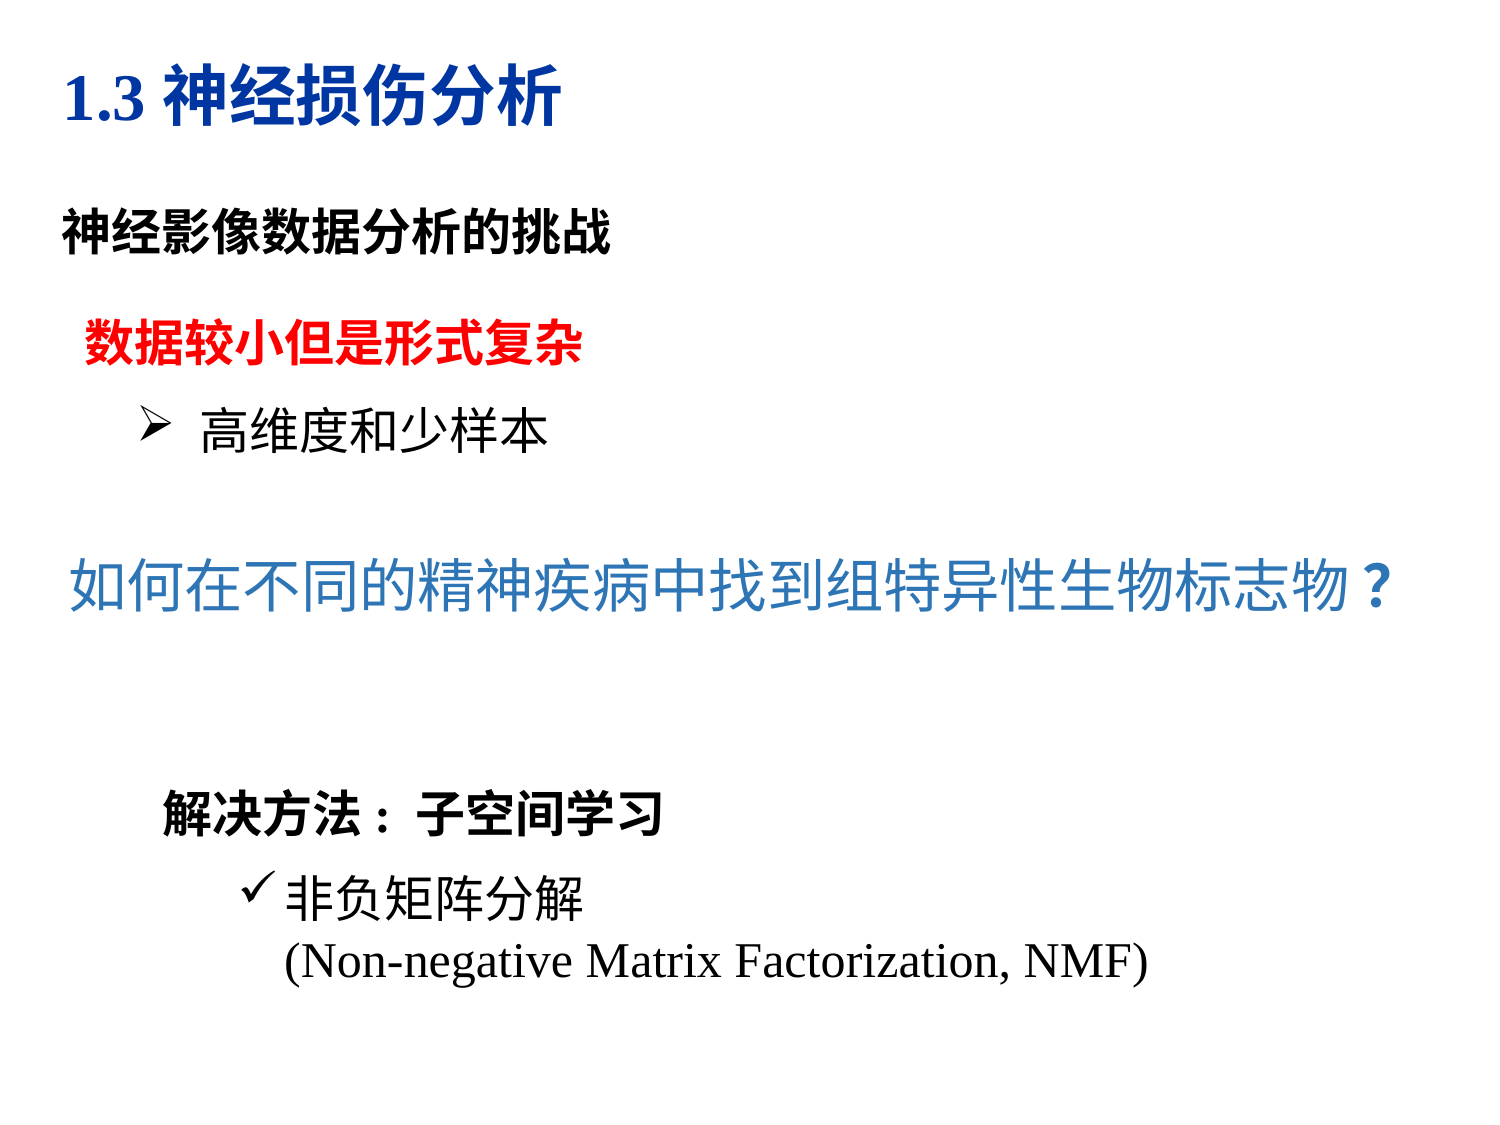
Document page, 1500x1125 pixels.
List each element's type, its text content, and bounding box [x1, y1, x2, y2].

text_box 如何在不同的精神疾病中找到组特异性生物标志物 ？ [53, 542, 1447, 627]
text_box 解决方法: 子空间学习 非负矩阵分解 (Non-negative Matrix Factorization, NMF) [147, 775, 1270, 995]
text_box 1.3神经损伤分析 [29, 55, 1341, 142]
text_box 神经影像数据分析的挑战 数据较小但是形式复杂 高维度和少样本 [46, 163, 1414, 543]
